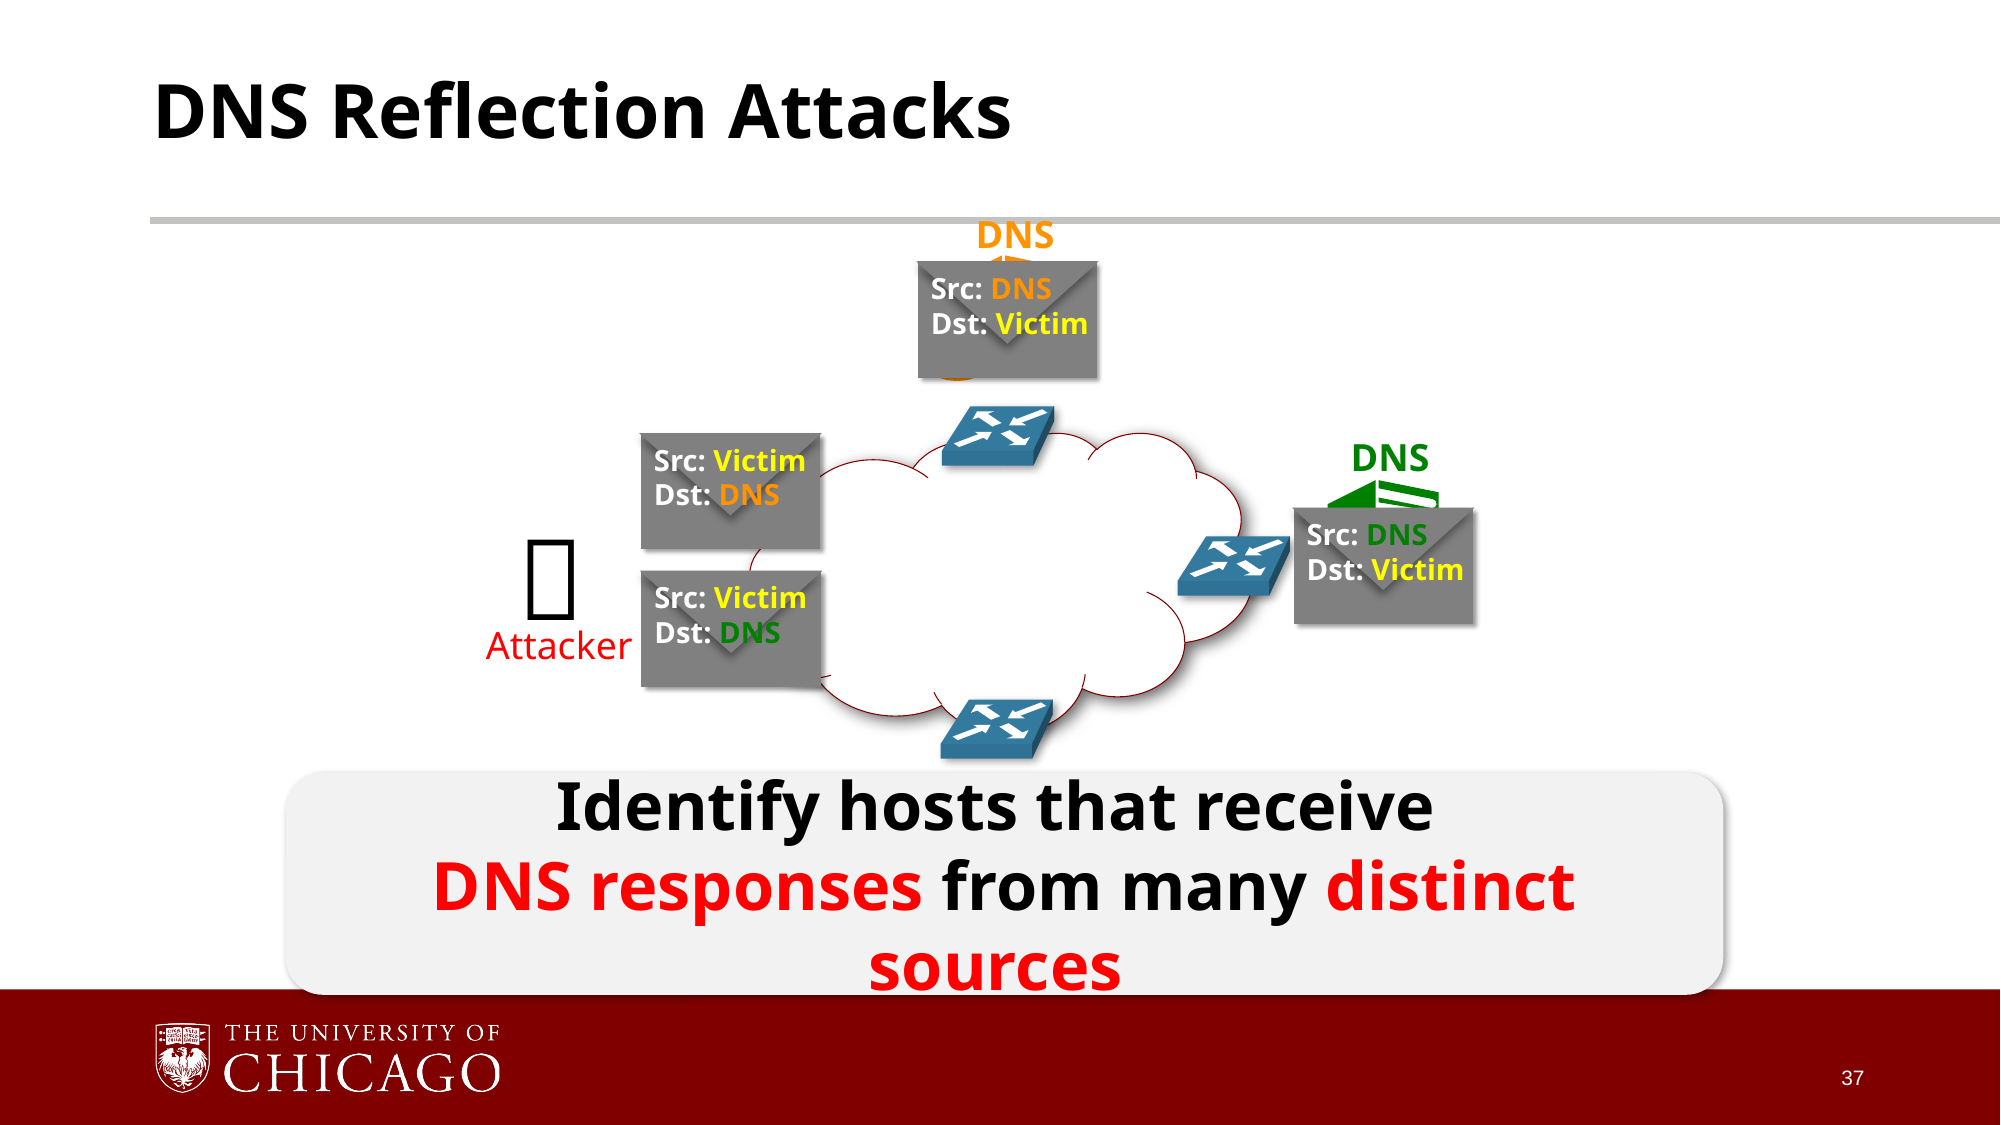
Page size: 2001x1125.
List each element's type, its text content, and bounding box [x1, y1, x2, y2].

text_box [916, 262, 1124, 377]
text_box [1291, 508, 1500, 623]
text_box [639, 434, 836, 549]
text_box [639, 571, 837, 686]
text_box [749, 432, 1242, 717]
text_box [938, 385, 1065, 488]
picture [1307, 477, 1440, 508]
text_box DNS [960, 204, 1070, 262]
title DNS Reflection Attacks [137, 0, 1863, 218]
picture [933, 377, 1067, 385]
text_box DNS [1335, 426, 1445, 487]
slide_number 37 [1412, 1046, 1880, 1107]
text_box Attacker [471, 614, 639, 675]
text_box 👺 [502, 500, 600, 614]
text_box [1173, 514, 1291, 618]
text_box Identify hosts that receive DNS responses from many distinct sources [284, 771, 1725, 996]
picture [933, 252, 1067, 262]
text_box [936, 677, 1063, 781]
